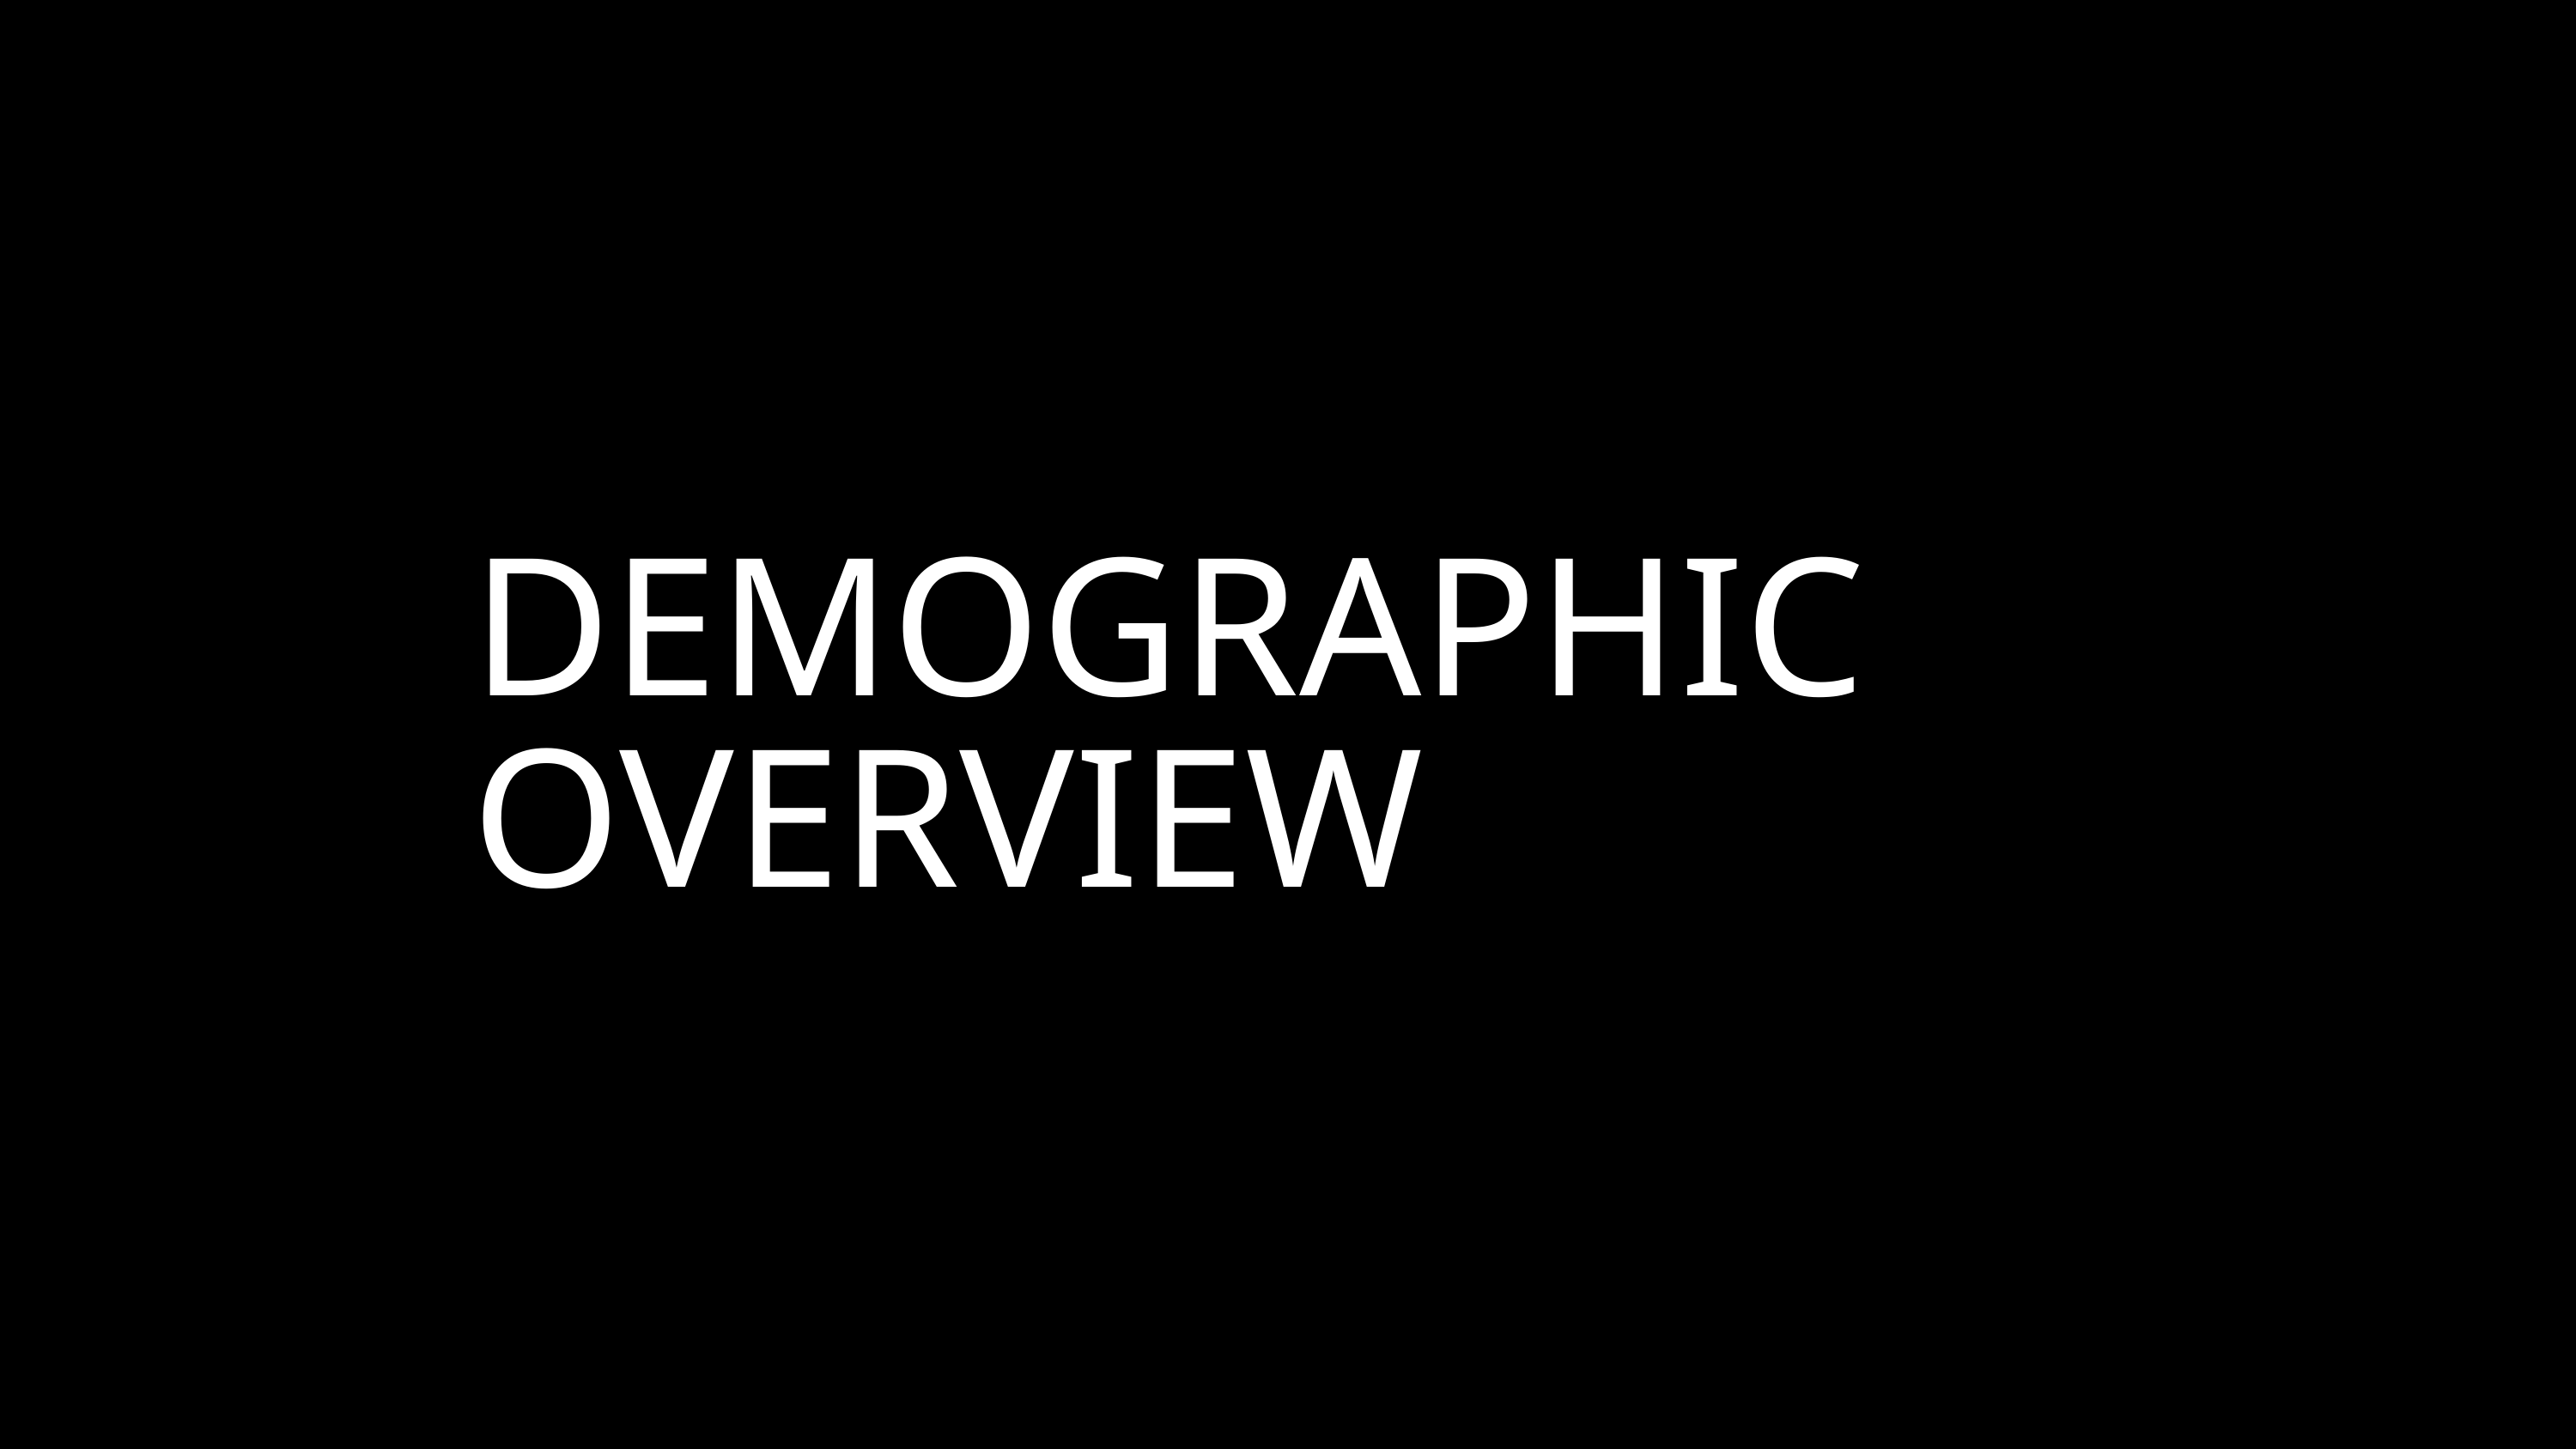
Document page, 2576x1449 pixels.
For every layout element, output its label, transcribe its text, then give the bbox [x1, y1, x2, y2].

text_box DEMOGRAPHIC OVERVIEW [471, 543, 2432, 925]
